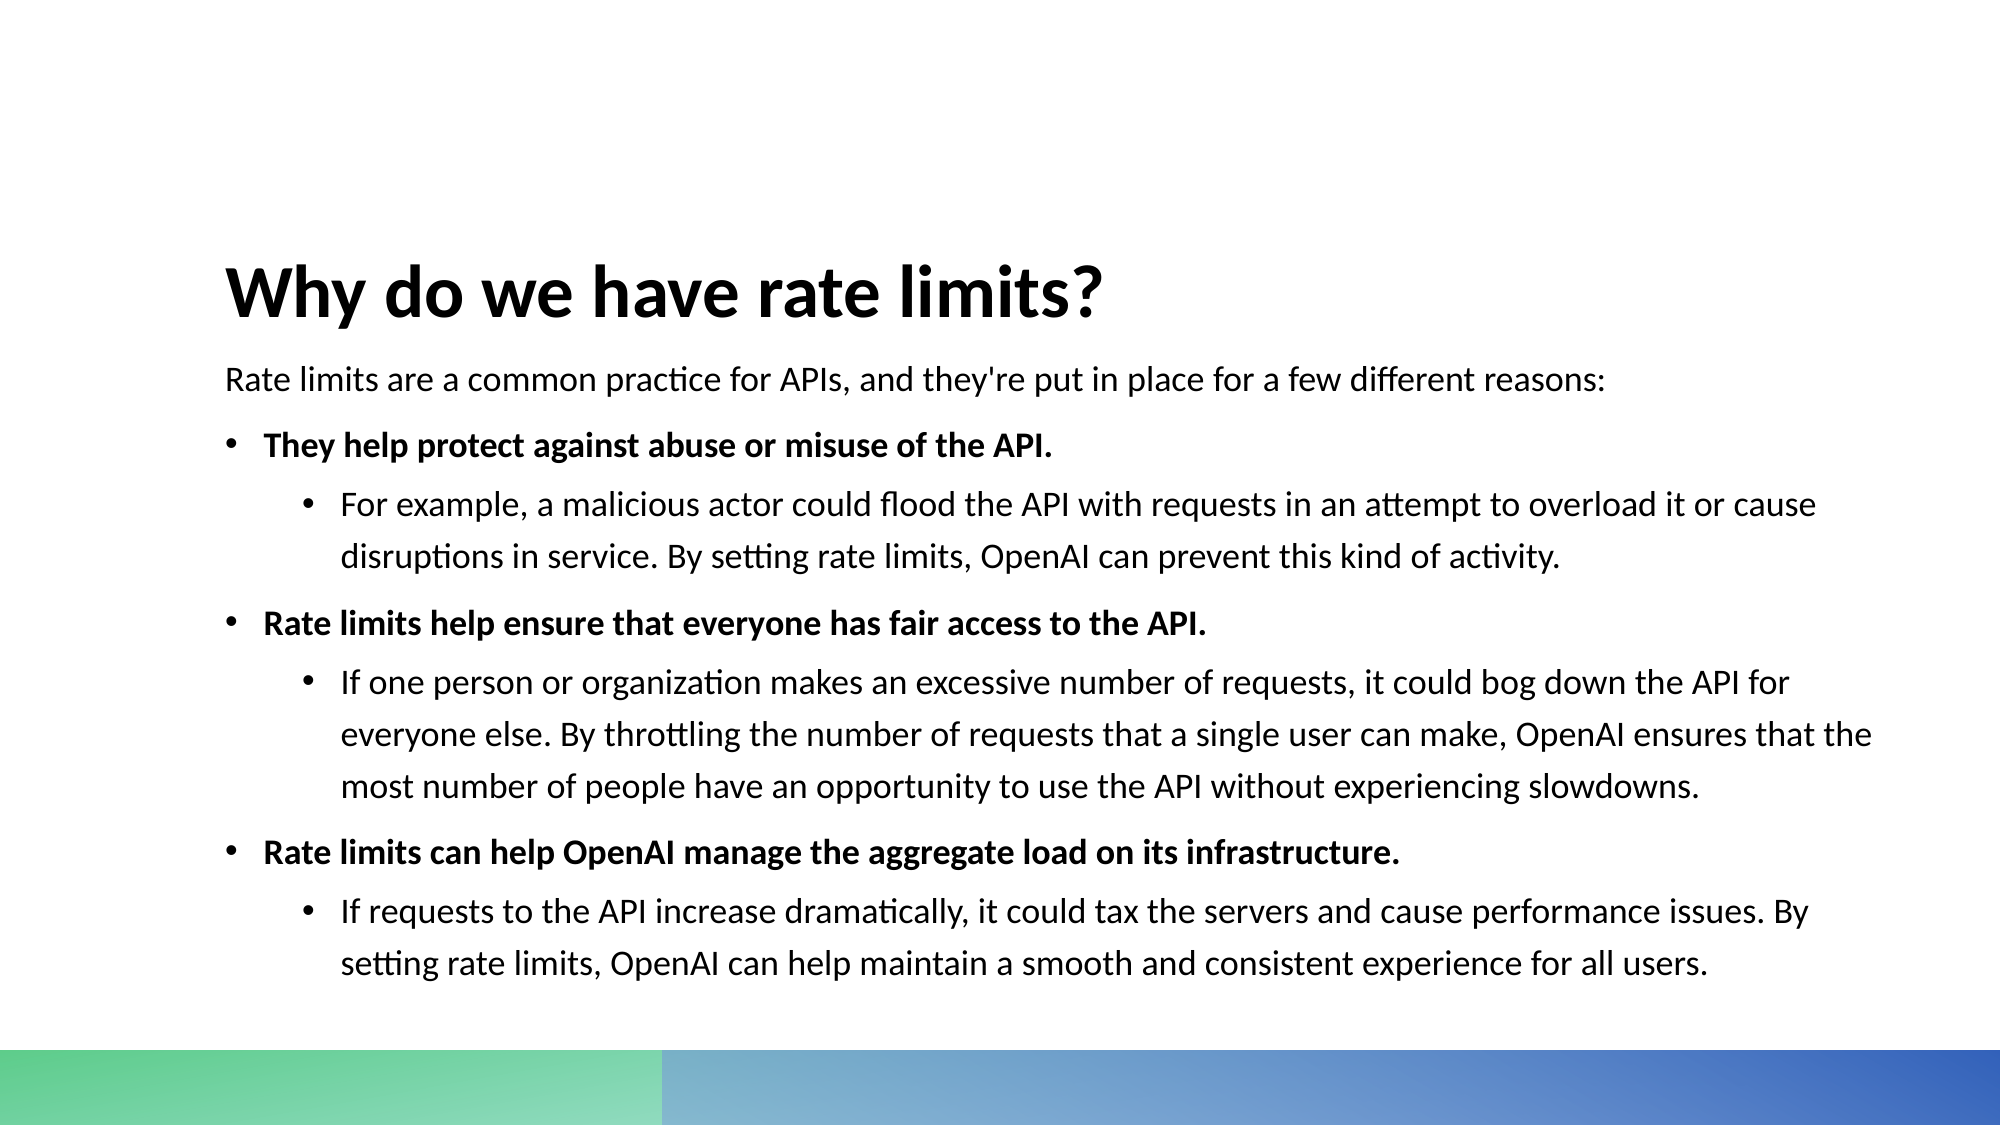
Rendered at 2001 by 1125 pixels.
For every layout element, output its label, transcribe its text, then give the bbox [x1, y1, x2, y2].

title Why do we have rate limits? [225, 130, 1905, 333]
list Rate limits are a common practice for APIs, and they're put in place for a few different reasons: They help protect against abuse or misuse of the API. For example, a malicious actor could flood the API with requests in an attempt to overload it or cause disruptions in service. By setting rate limits, OpenAI can prevent this kind of activity. Rate limits help ensure that everyone has fair access to the API. If one person or organization makes an excessive number of requests, it could bog down the API for everyone else. By throttling the number of requests that a single user can make, OpenAI ensures that the most number of people have an opportunity to use the API without experiencing slowdowns. Rate limits can help OpenAI manage the aggregate load on its infrastructure. If requests to the API increase dramatically, it could tax the servers and cause performance issues. By setting rate limits, OpenAI can help maintain a smooth and consistent experience for all users. [225, 346, 1905, 996]
